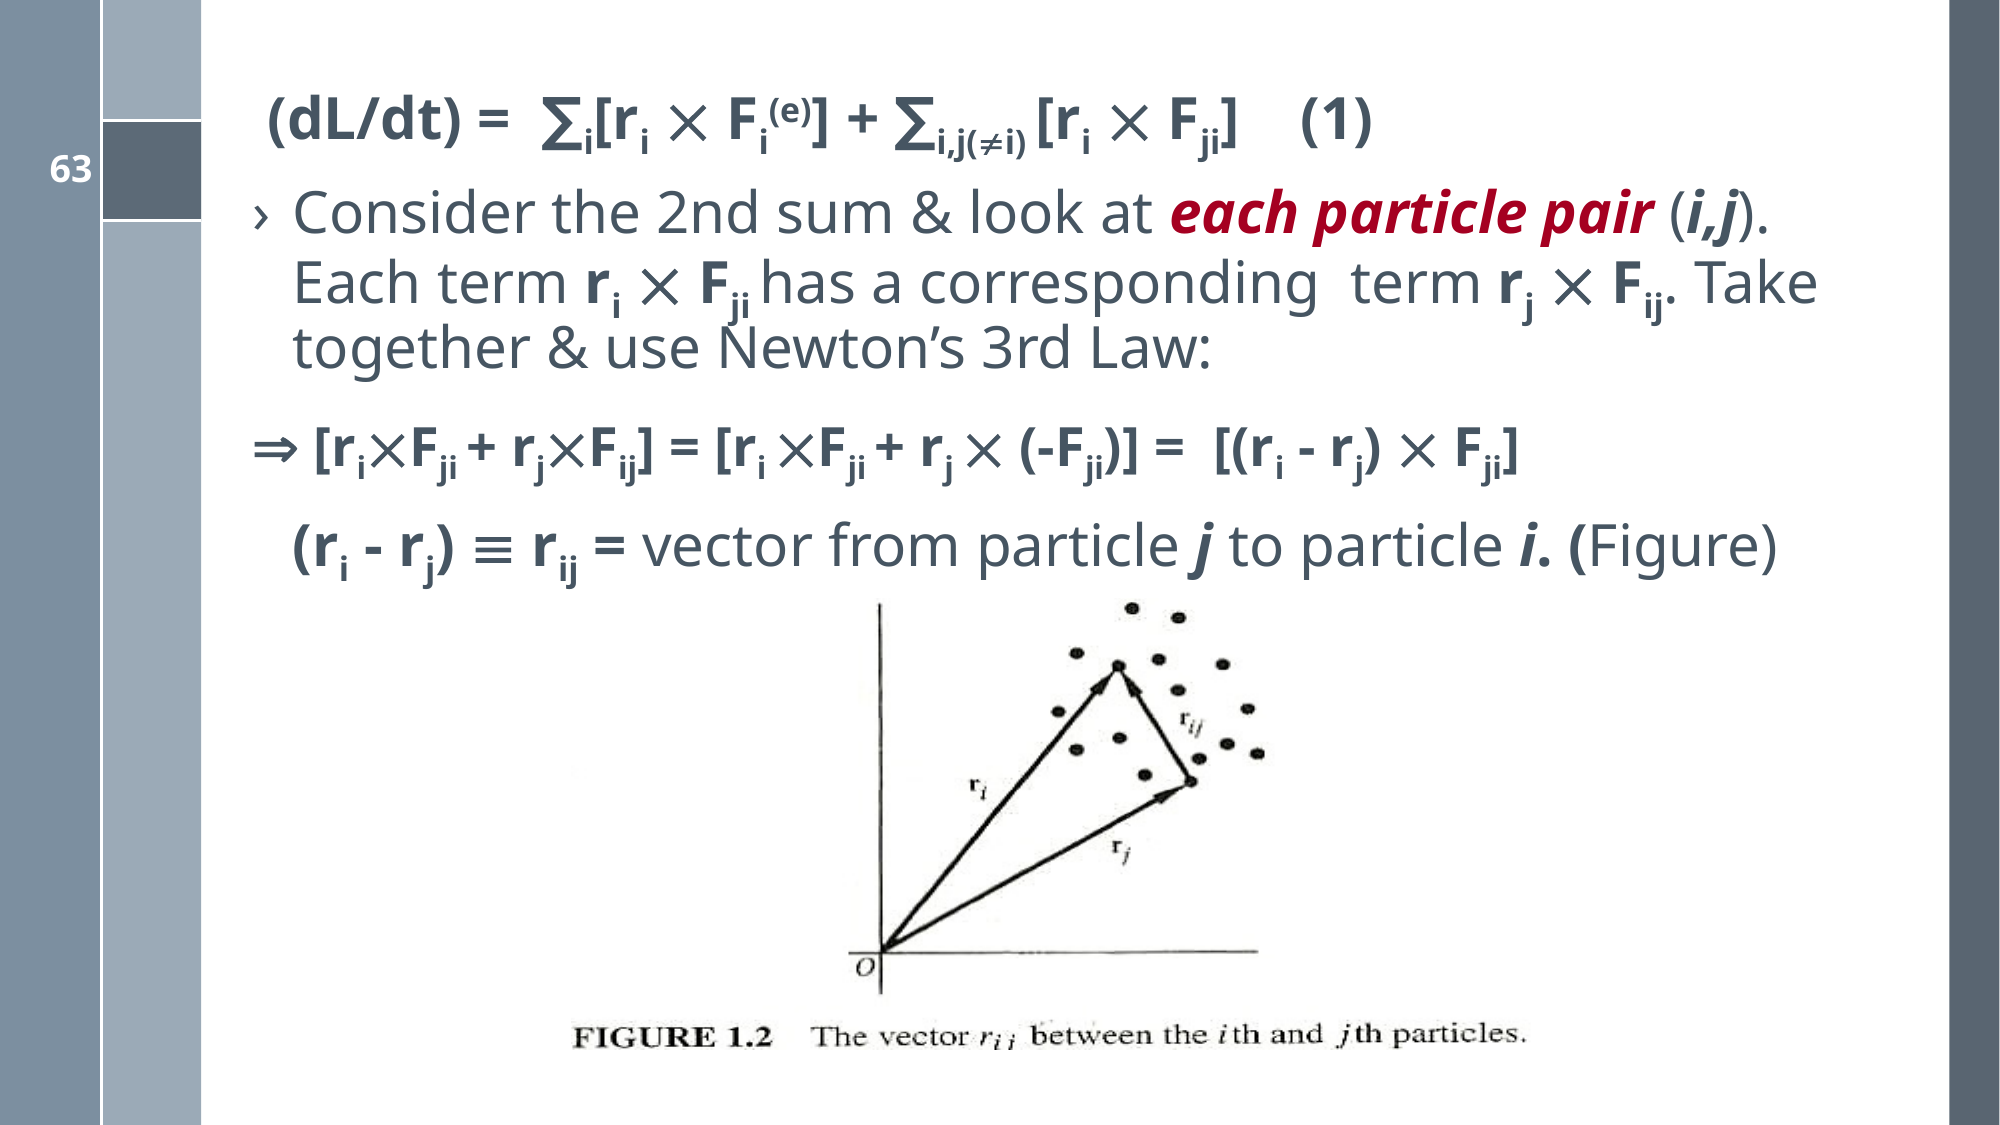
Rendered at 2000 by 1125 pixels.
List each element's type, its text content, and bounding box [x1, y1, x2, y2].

list (dL/dt) = ∑i[ri  Fi(e)] + ∑i,j(i) [ri  Fji] (1) Consider the 2nd sum & look at each particle pair (i,j). Each term ri  Fji has a corresponding term rj  Fij. Take together & use Newton’s 3rd Law:  [riFji + rjFij] = [ri Fji + rj  (-Fji)] = [(ri - rj)  Fji] (ri - rj)  rij = vector from particle j to particle i. (Figure) [237, 75, 1850, 797]
picture [571, 598, 1533, 1050]
